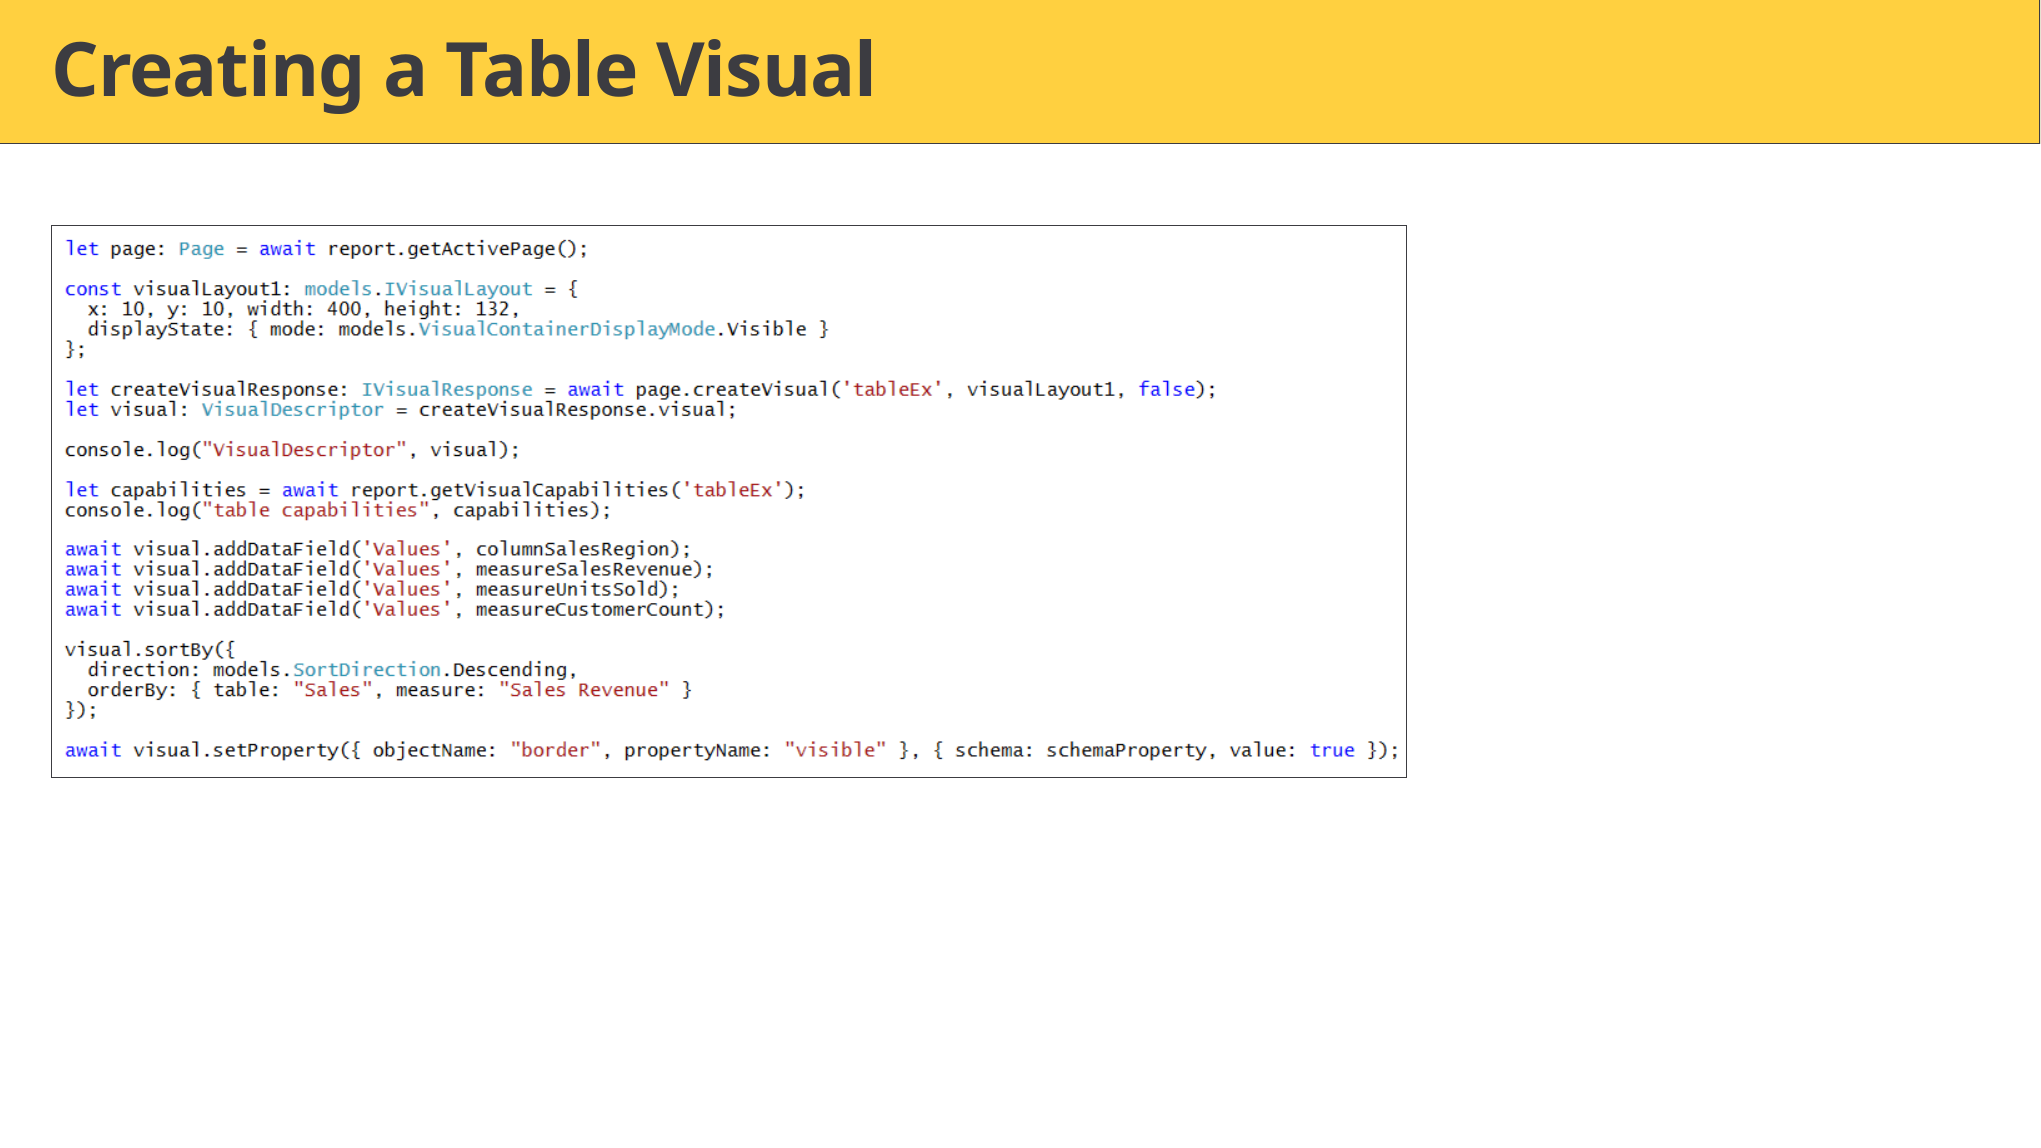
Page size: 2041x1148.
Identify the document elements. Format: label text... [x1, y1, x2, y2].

title Creating a Table Visual [51, 31, 1988, 113]
picture [51, 225, 1408, 779]
